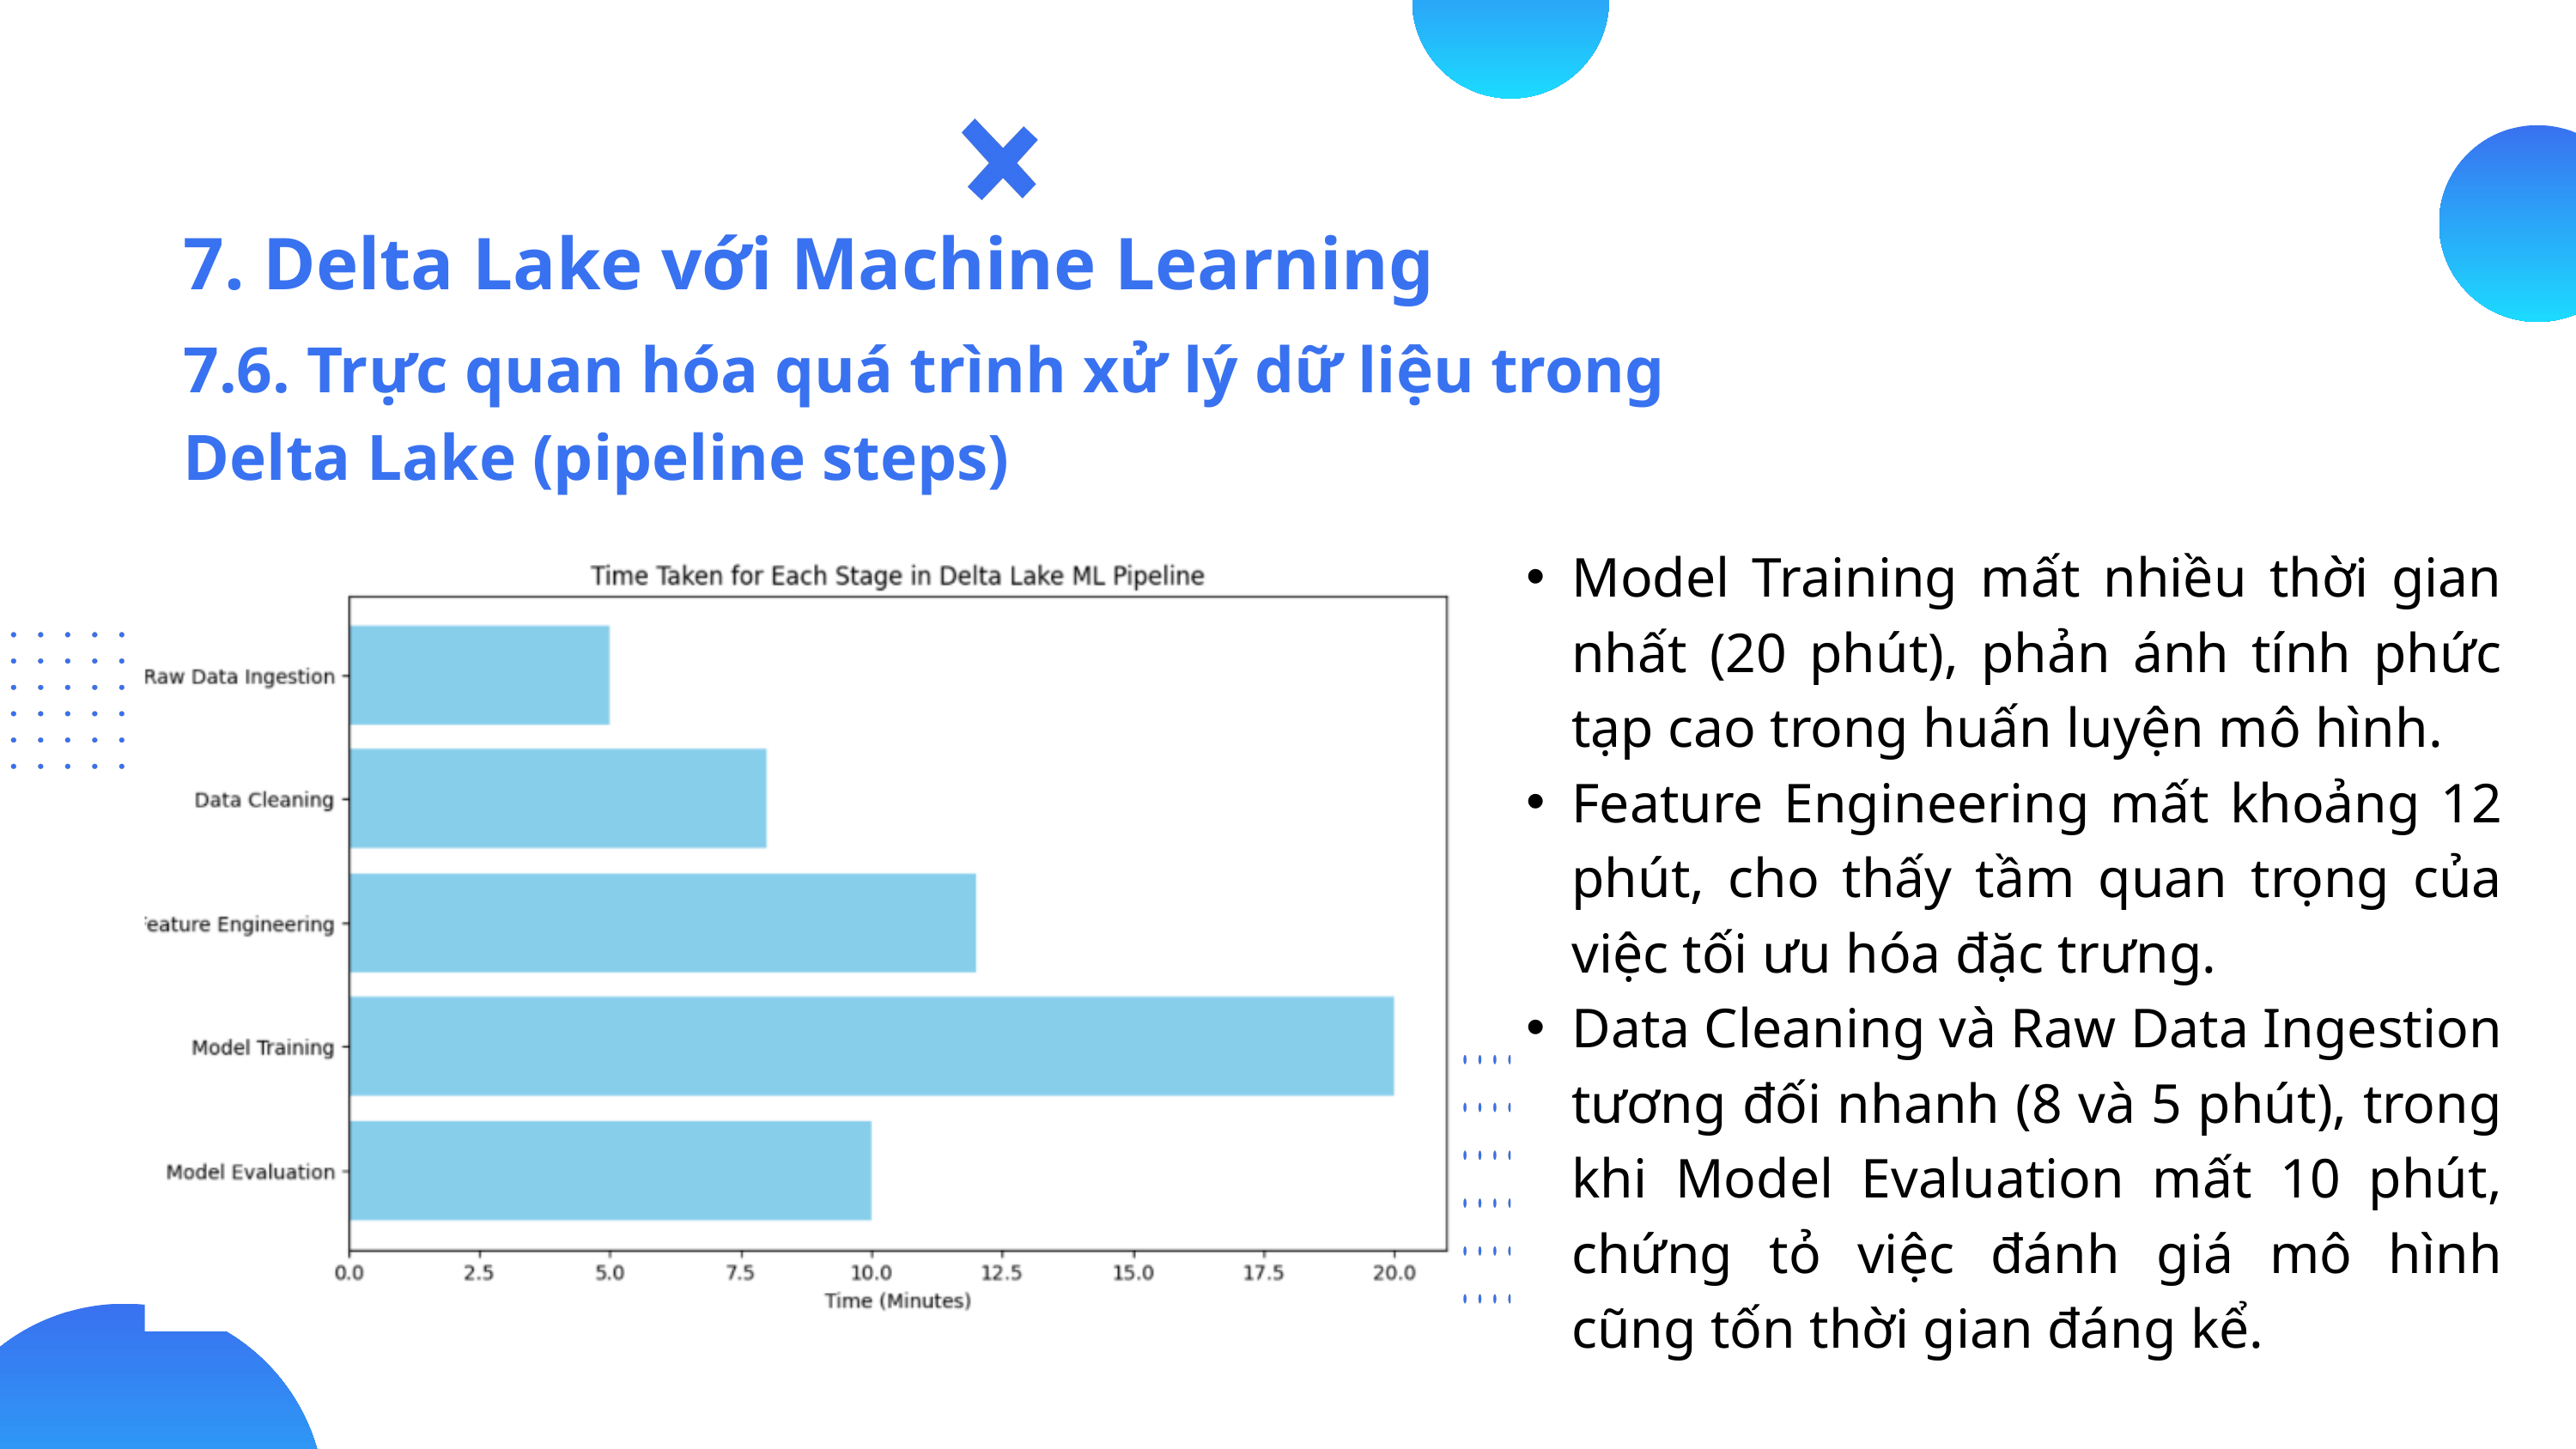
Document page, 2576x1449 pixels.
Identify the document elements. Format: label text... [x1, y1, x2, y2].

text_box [0, 1303, 325, 1449]
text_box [2439, 124, 2576, 323]
text_box 7. Delta Lake với Machine Learning [183, 203, 1461, 305]
text_box [937, 98, 1060, 203]
text_box Model Training mất nhiều thời gian nhất (20 phút), phản ánh tính phức tạp cao trong huấn luyện mô hình. Feature Engineering mất khoảng 12 phút, cho thấy tầm quan trọng của việc tối ưu hóa đặc trưng. Data Cleaning và Raw Data Ingestion tương đối nhanh (8 và 5 phút), trong khi Model Evaluation mất 10 phút, chứng tỏ việc đánh giá mô hình cũng tốn thời gian đáng kể. [1480, 532, 2504, 1360]
text_box [1461, 1054, 1480, 1304]
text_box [1412, 0, 1610, 99]
text_box [144, 541, 1461, 1331]
text_box 7.6. Trực quan hóa quá trình xử lý dữ liệu trong Delta Lake (pipeline steps) [183, 317, 1680, 494]
text_box [0, 632, 125, 769]
